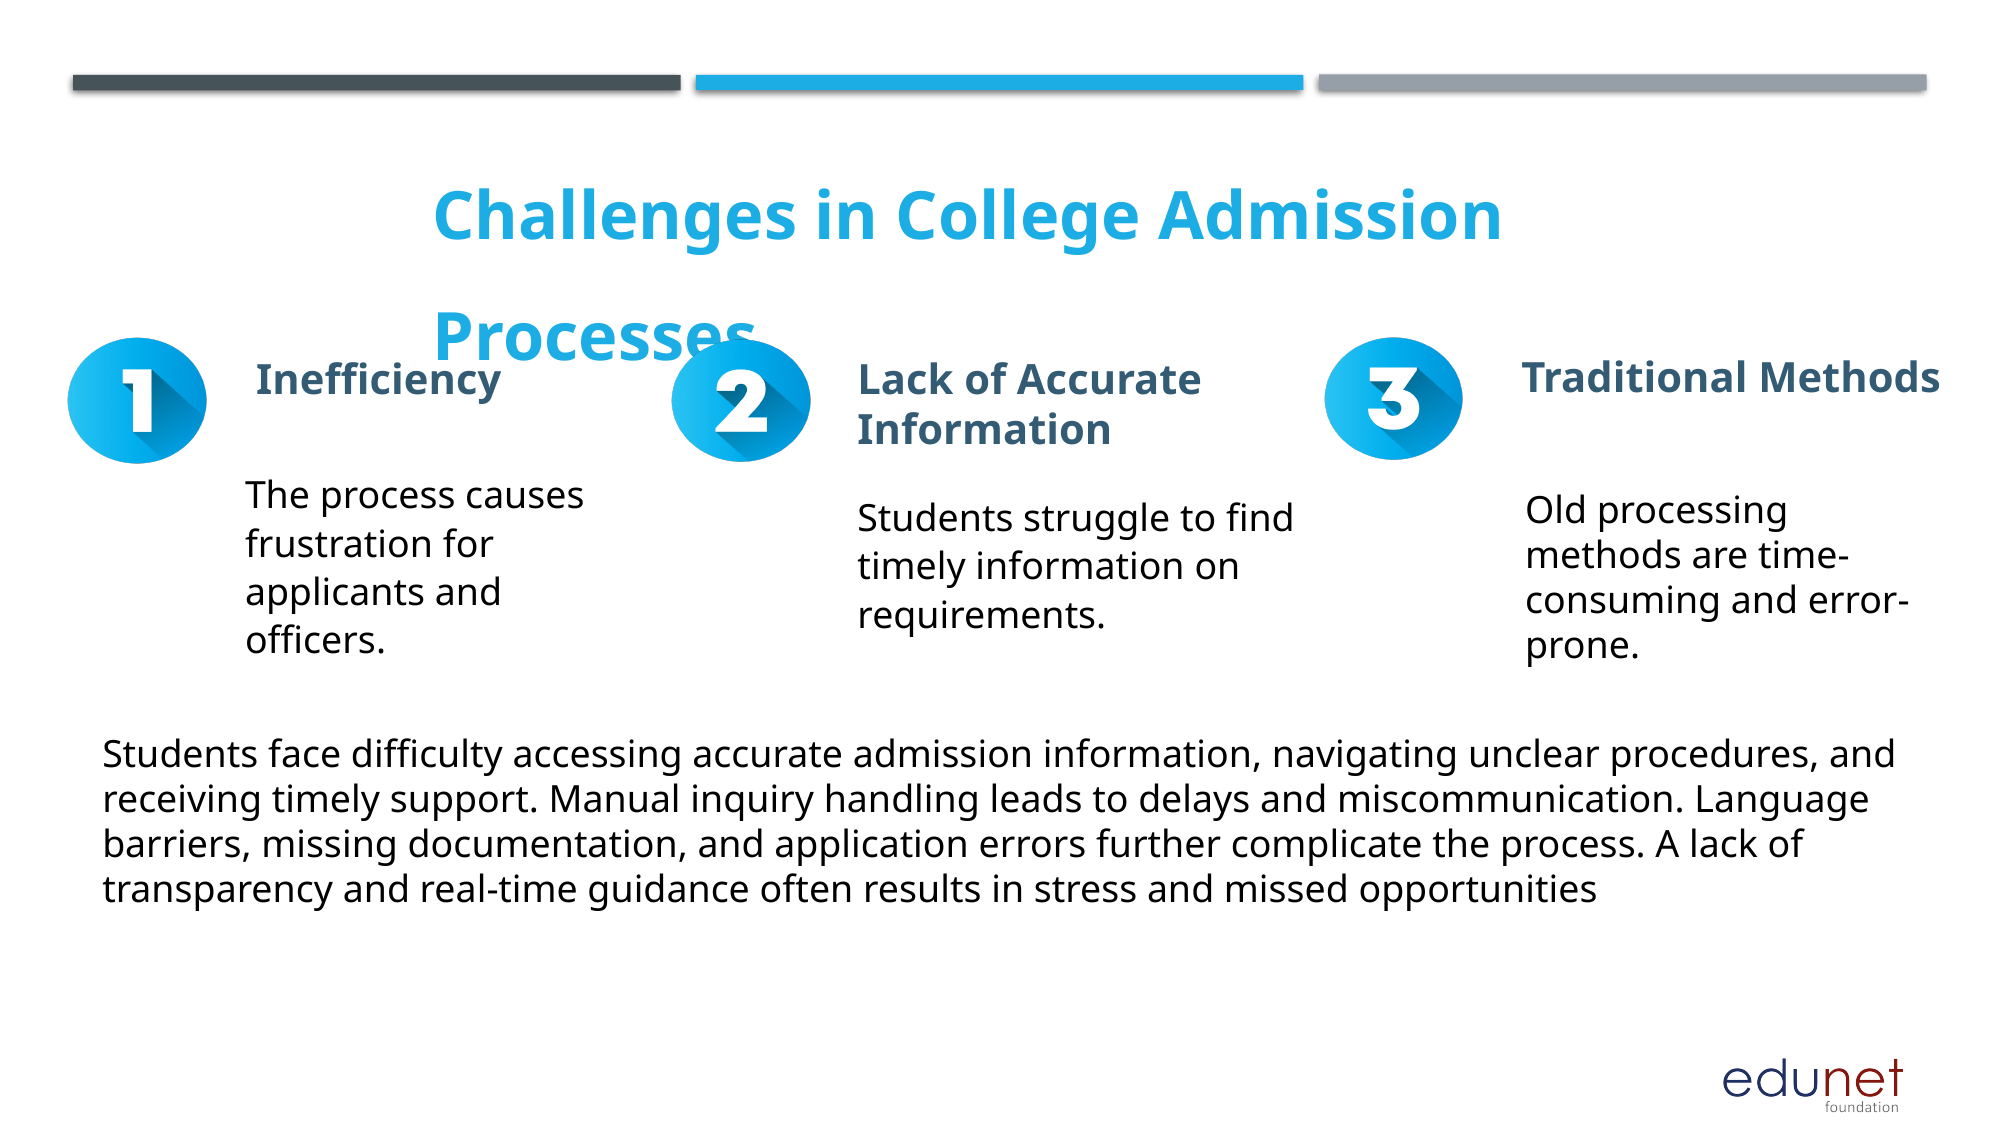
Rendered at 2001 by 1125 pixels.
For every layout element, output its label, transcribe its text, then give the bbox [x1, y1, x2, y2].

text_box Traditional Methods [1506, 332, 2000, 408]
text_box Students struggle to find timely information on requirements. [842, 483, 1324, 644]
picture [716, 370, 766, 431]
picture [670, 338, 812, 464]
picture [1322, 336, 1465, 462]
text_box The process causes frustration for applicants and officers. [230, 460, 632, 669]
text_box Old processing methods are time-consuming and error-prone. [1510, 478, 1928, 674]
text_box Lack of Accurate Information [842, 345, 1221, 460]
picture [1719, 1056, 1905, 1116]
text_box Inefficiency [241, 345, 518, 410]
text_box Students face difficulty accessing accurate admission information, navigating unclear procedures, and receiving timely support. Manual inquiry handling leads to delays and miscommunication. Language barriers, missing documentation, and application errors further complicate the process. A lack of transparency and real-time guidance often results in stress and missed opportunities [87, 722, 1976, 917]
picture [66, 336, 208, 466]
text_box Challenges in College Admission Processes [417, 124, 1646, 381]
